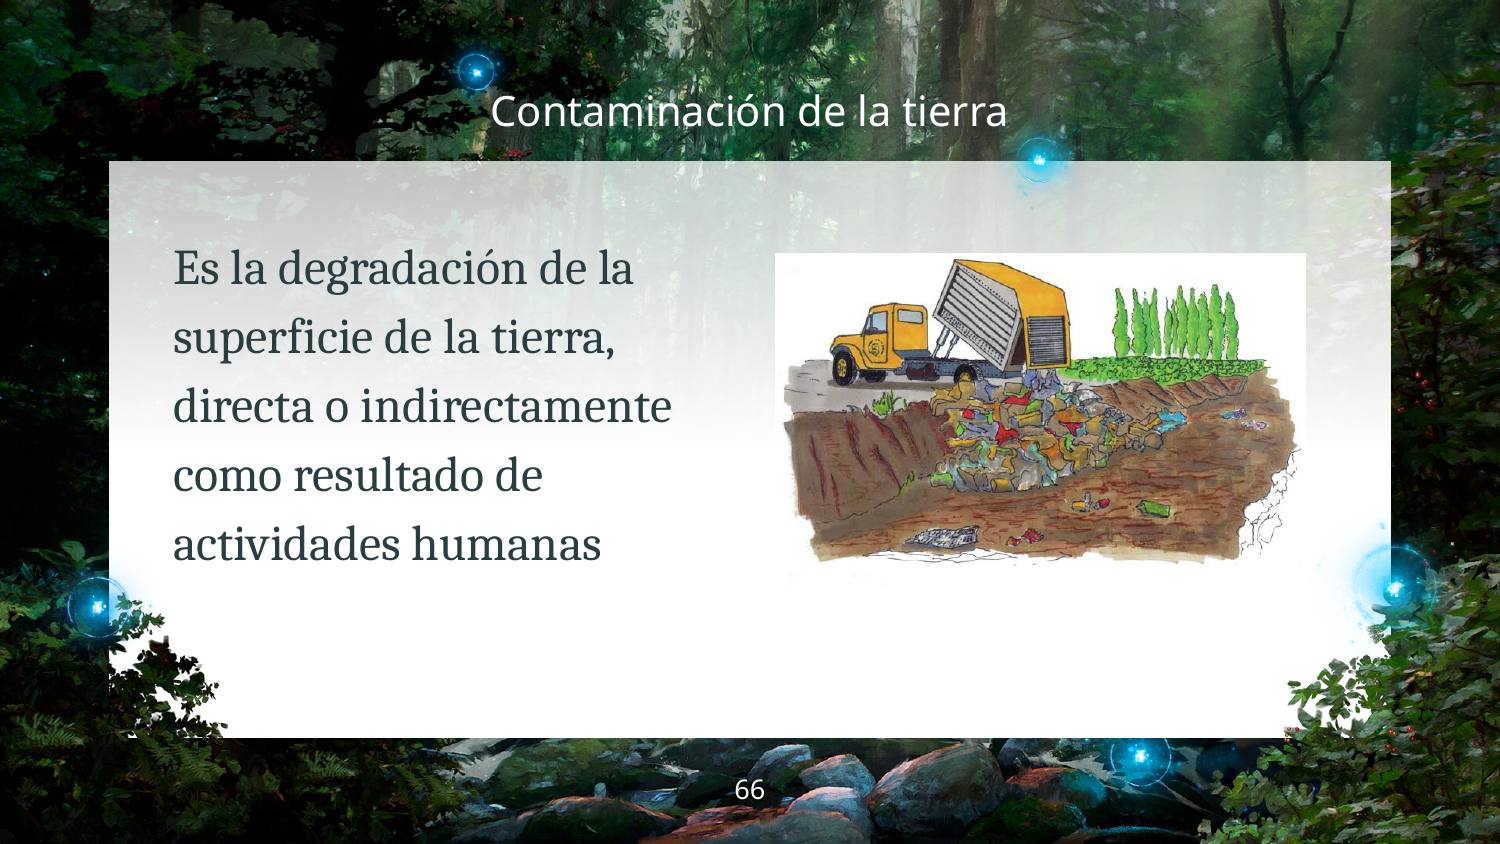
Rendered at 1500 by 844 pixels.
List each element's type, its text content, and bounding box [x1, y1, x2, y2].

picture [0, 0, 1500, 844]
picture [1134, 750, 1146, 762]
list Es la degradación de la superficie de la tierra, directa o indirectamente como resultado de actividades humanas [173, 225, 733, 674]
title Contaminación de la tierra [121, 0, 1379, 136]
slide_number ‹#› [705, 737, 795, 844]
